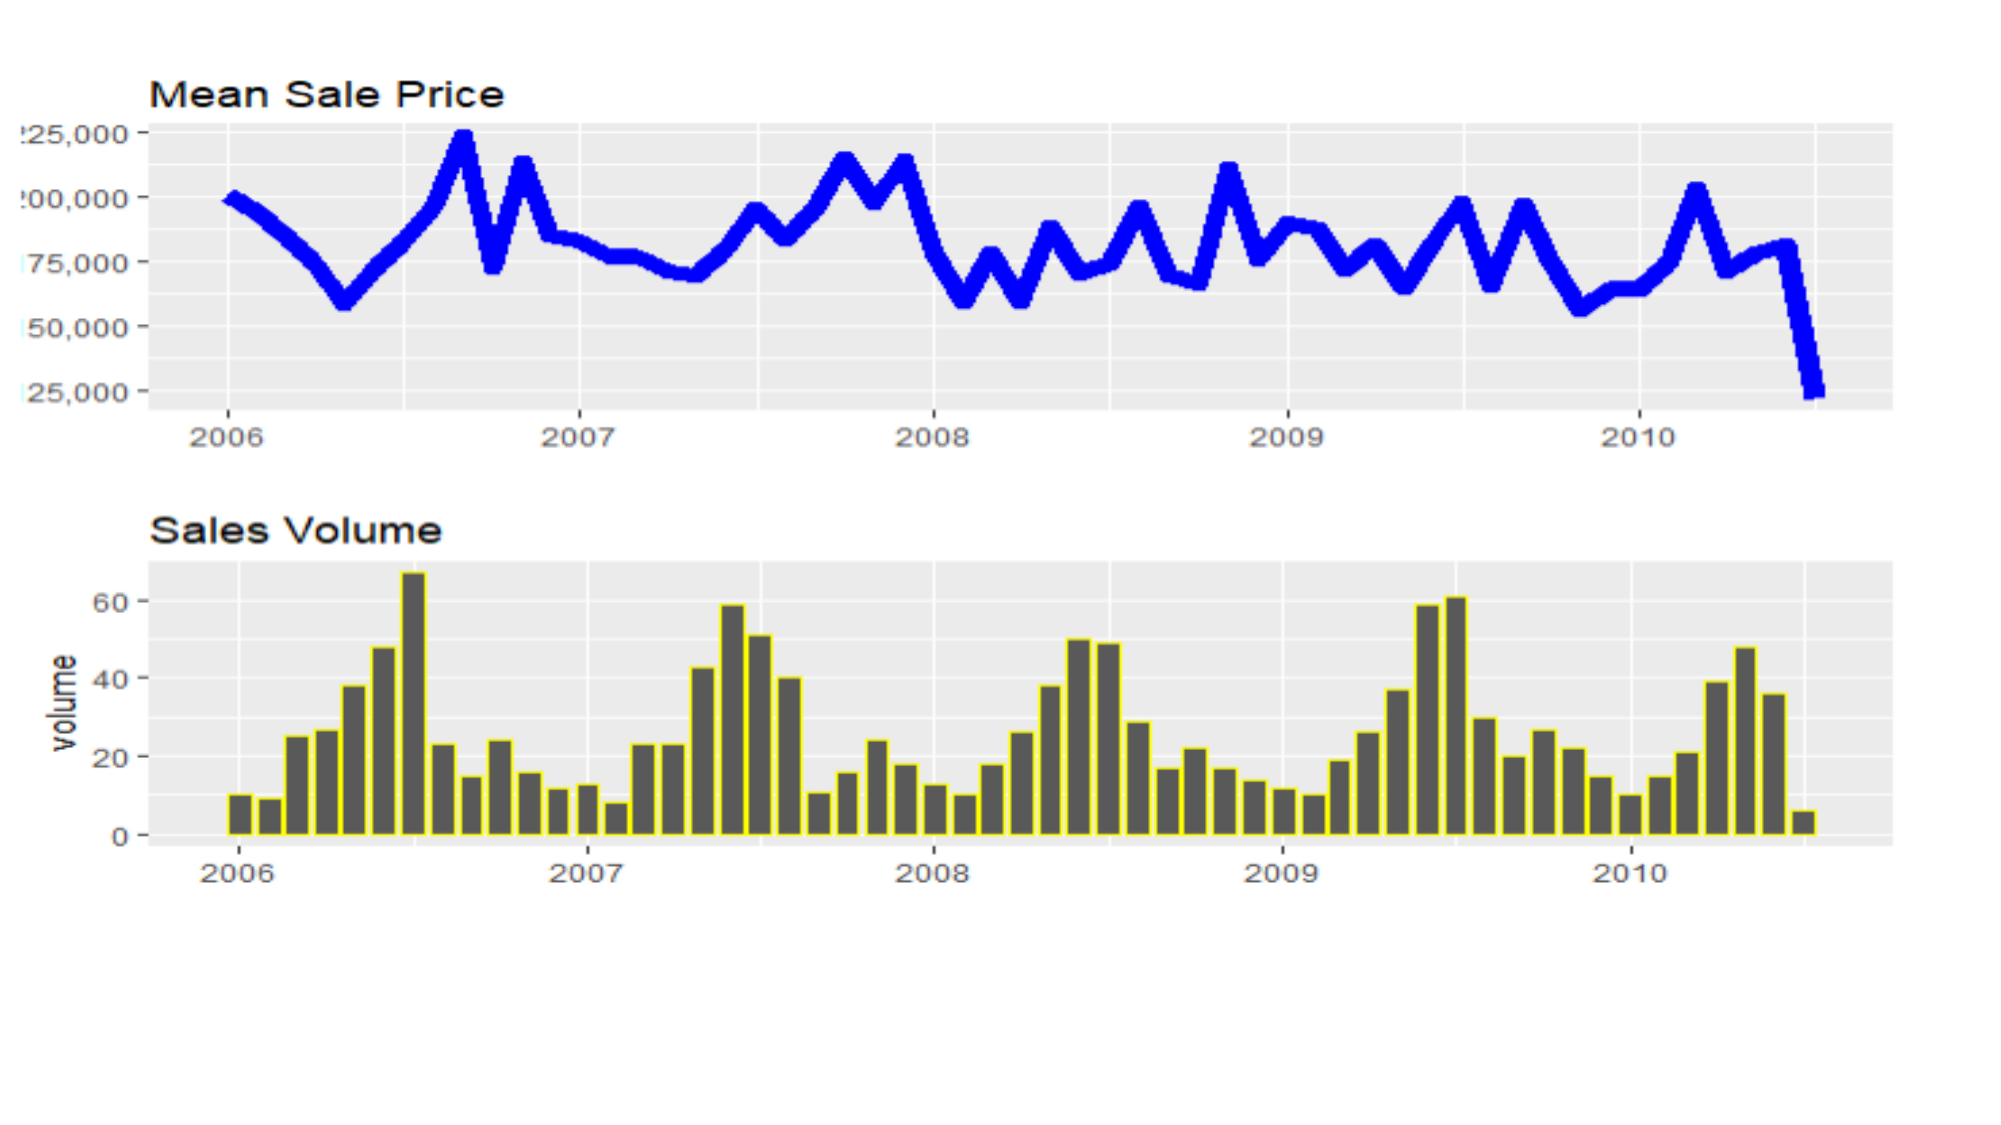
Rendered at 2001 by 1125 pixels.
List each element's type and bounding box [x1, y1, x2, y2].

picture [0, 64, 2001, 944]
